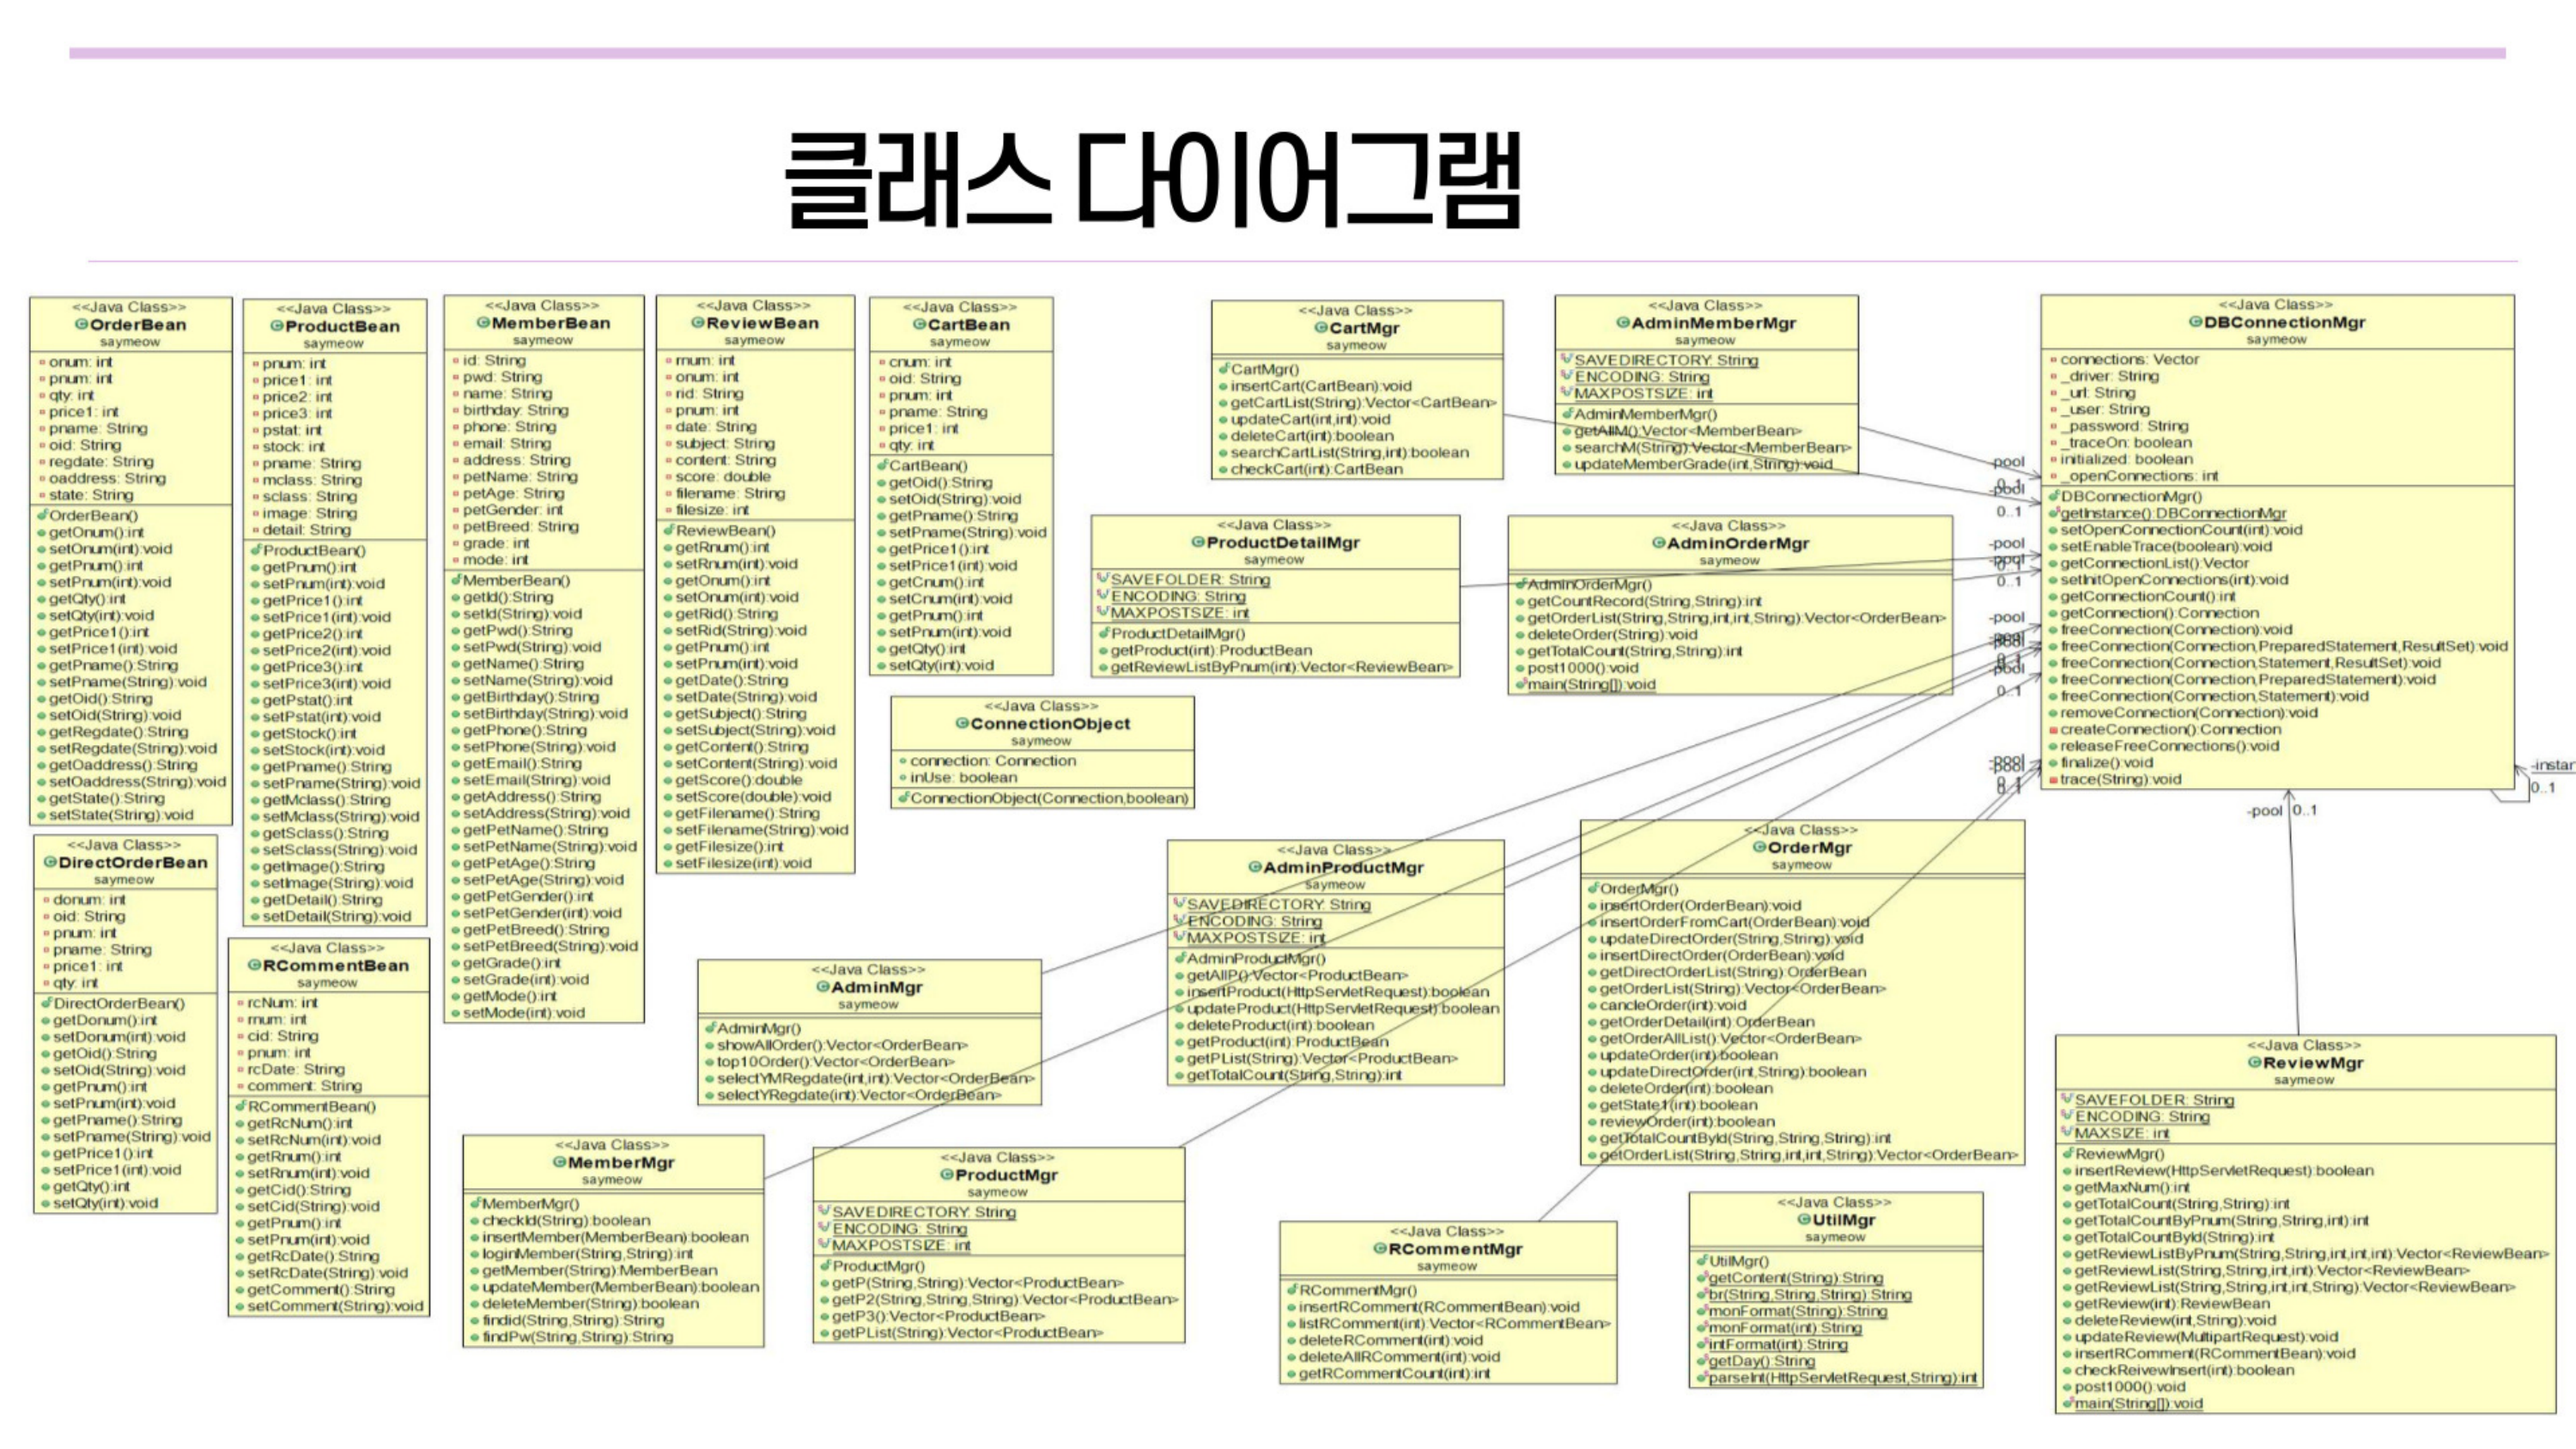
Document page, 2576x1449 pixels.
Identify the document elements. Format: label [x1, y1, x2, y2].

text_box [0, 0, 2576, 1449]
